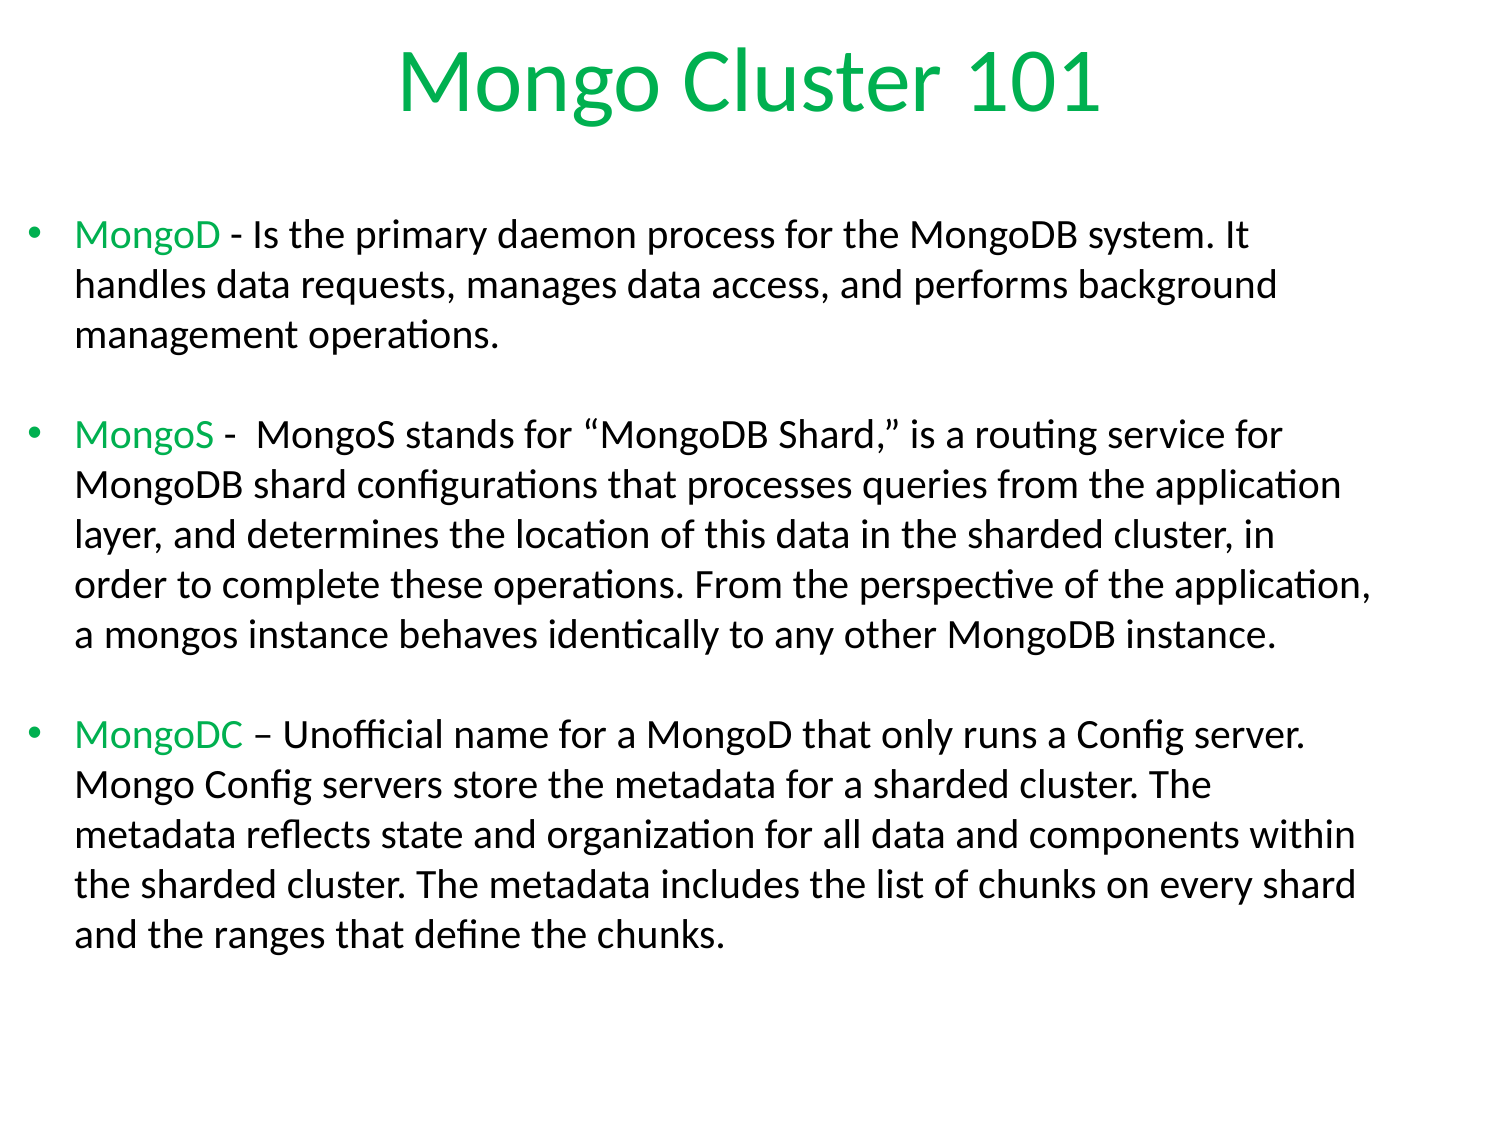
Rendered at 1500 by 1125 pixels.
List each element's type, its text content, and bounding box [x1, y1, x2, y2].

title Mongo Cluster 101 [75, 0, 1425, 150]
text_box MongoD - Is the primary daemon process for the MongoDB system. It handles data requests, manages data access, and performs background management operations. MongoS - MongoS stands for “MongoDB Shard,” is a routing service for MongoDB shard configurations that processes queries from the application layer, and determines the location of this data in the sharded cluster, in order to complete these operations. From the perspective of the application, a mongos instance behaves identically to any other MongoDB instance. MongoDC – Unofficial name for a MongoD that only runs a Config server. Mongo Config servers store the metadata for a sharded cluster. The metadata reflects state and organization for all data and components within the sharded cluster. The metadata includes the list of chunks on every shard and the ranges that define the chunks. [12, 199, 1388, 965]
